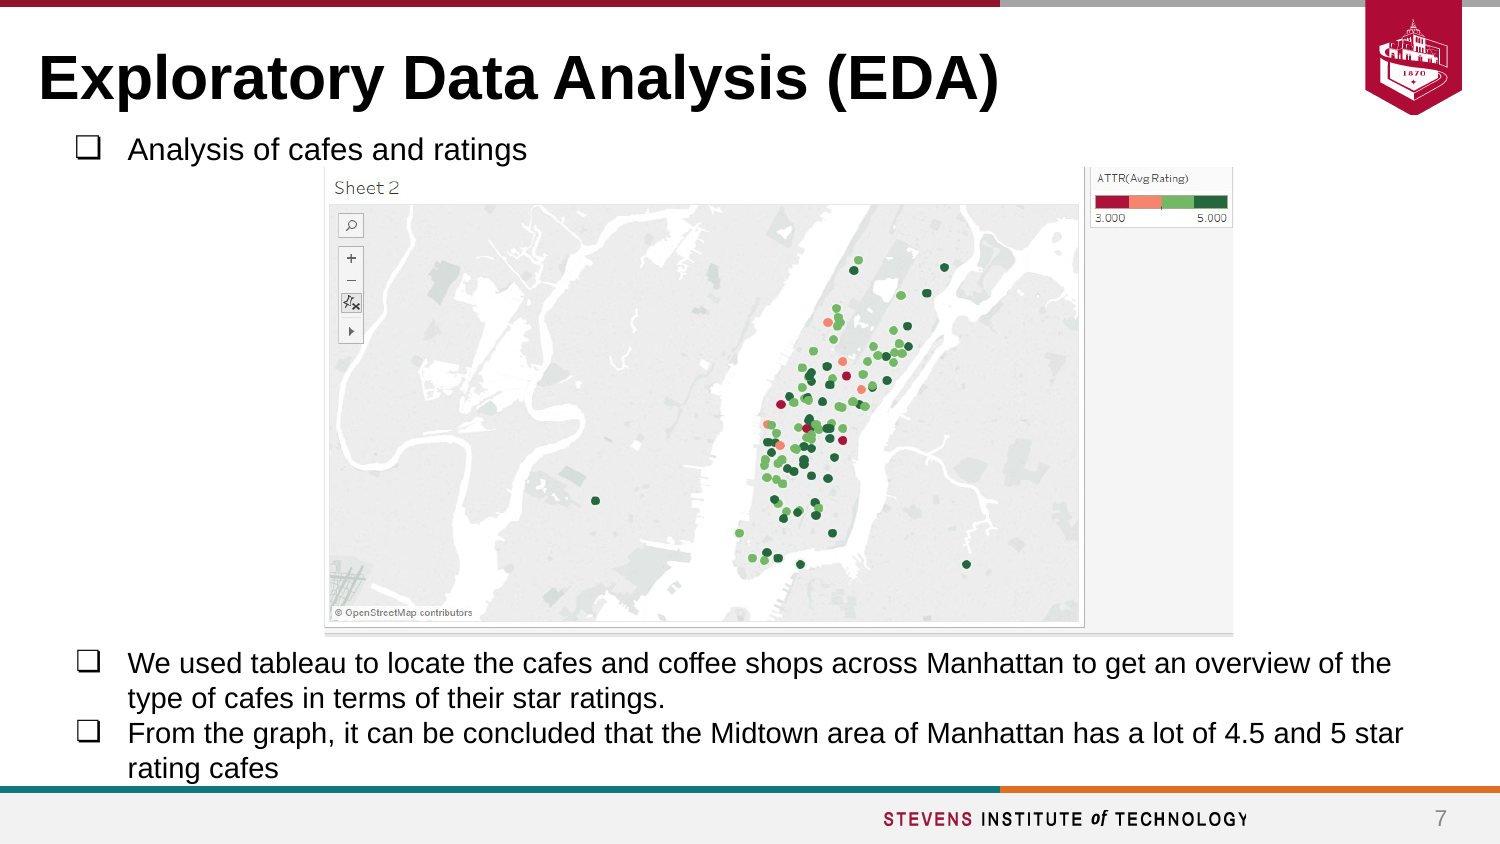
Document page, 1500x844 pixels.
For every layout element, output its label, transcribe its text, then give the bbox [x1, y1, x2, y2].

picture [884, 810, 1246, 826]
picture [1365, 0, 1462, 115]
slide_number 7 [1401, 794, 1481, 840]
list Analysis of cafes and ratings [37, 121, 1463, 188]
title Exploratory Data Analysis (EDA) [23, 30, 1222, 97]
list We used tableau to locate the cafes and coffee shops across Manhattan to get an overview of the type of cafes in terms of their star ratings. From the graph, it can be concluded that the Midtown area of Manhattan has a lot of 4.5 and 5 star rating cafes [37, 636, 1463, 761]
picture [324, 166, 1234, 637]
